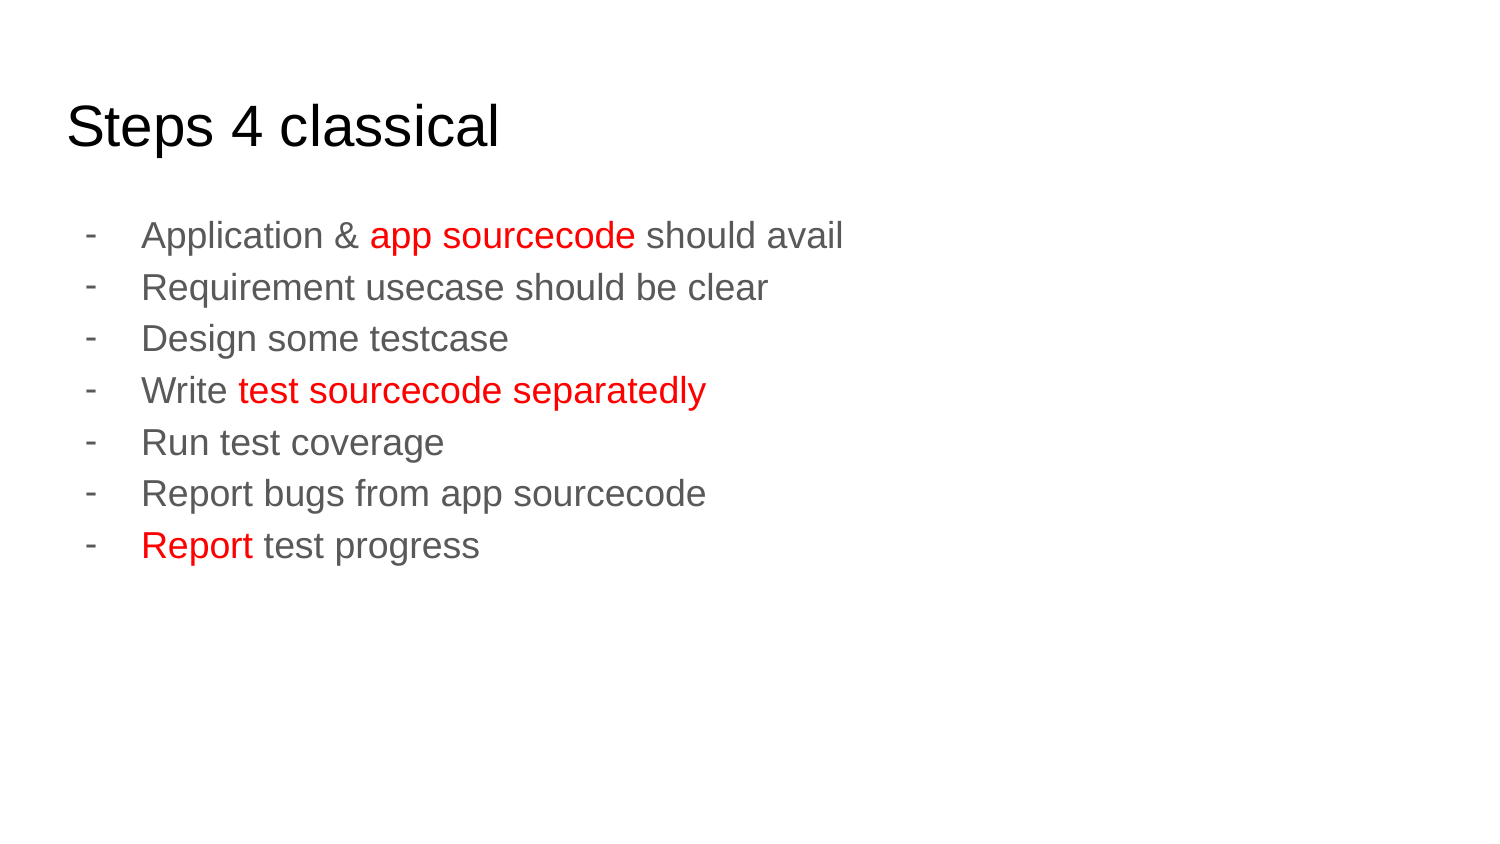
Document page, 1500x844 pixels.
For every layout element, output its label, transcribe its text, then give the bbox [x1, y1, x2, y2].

list Application & app sourcecode should avail Requirement usecase should be clear Design some testcase Write test sourcecode separatedly Run test coverage Report bugs from app sourcecode Report test progress [51, 189, 1449, 750]
title Steps 4 classical [51, 72, 1449, 167]
